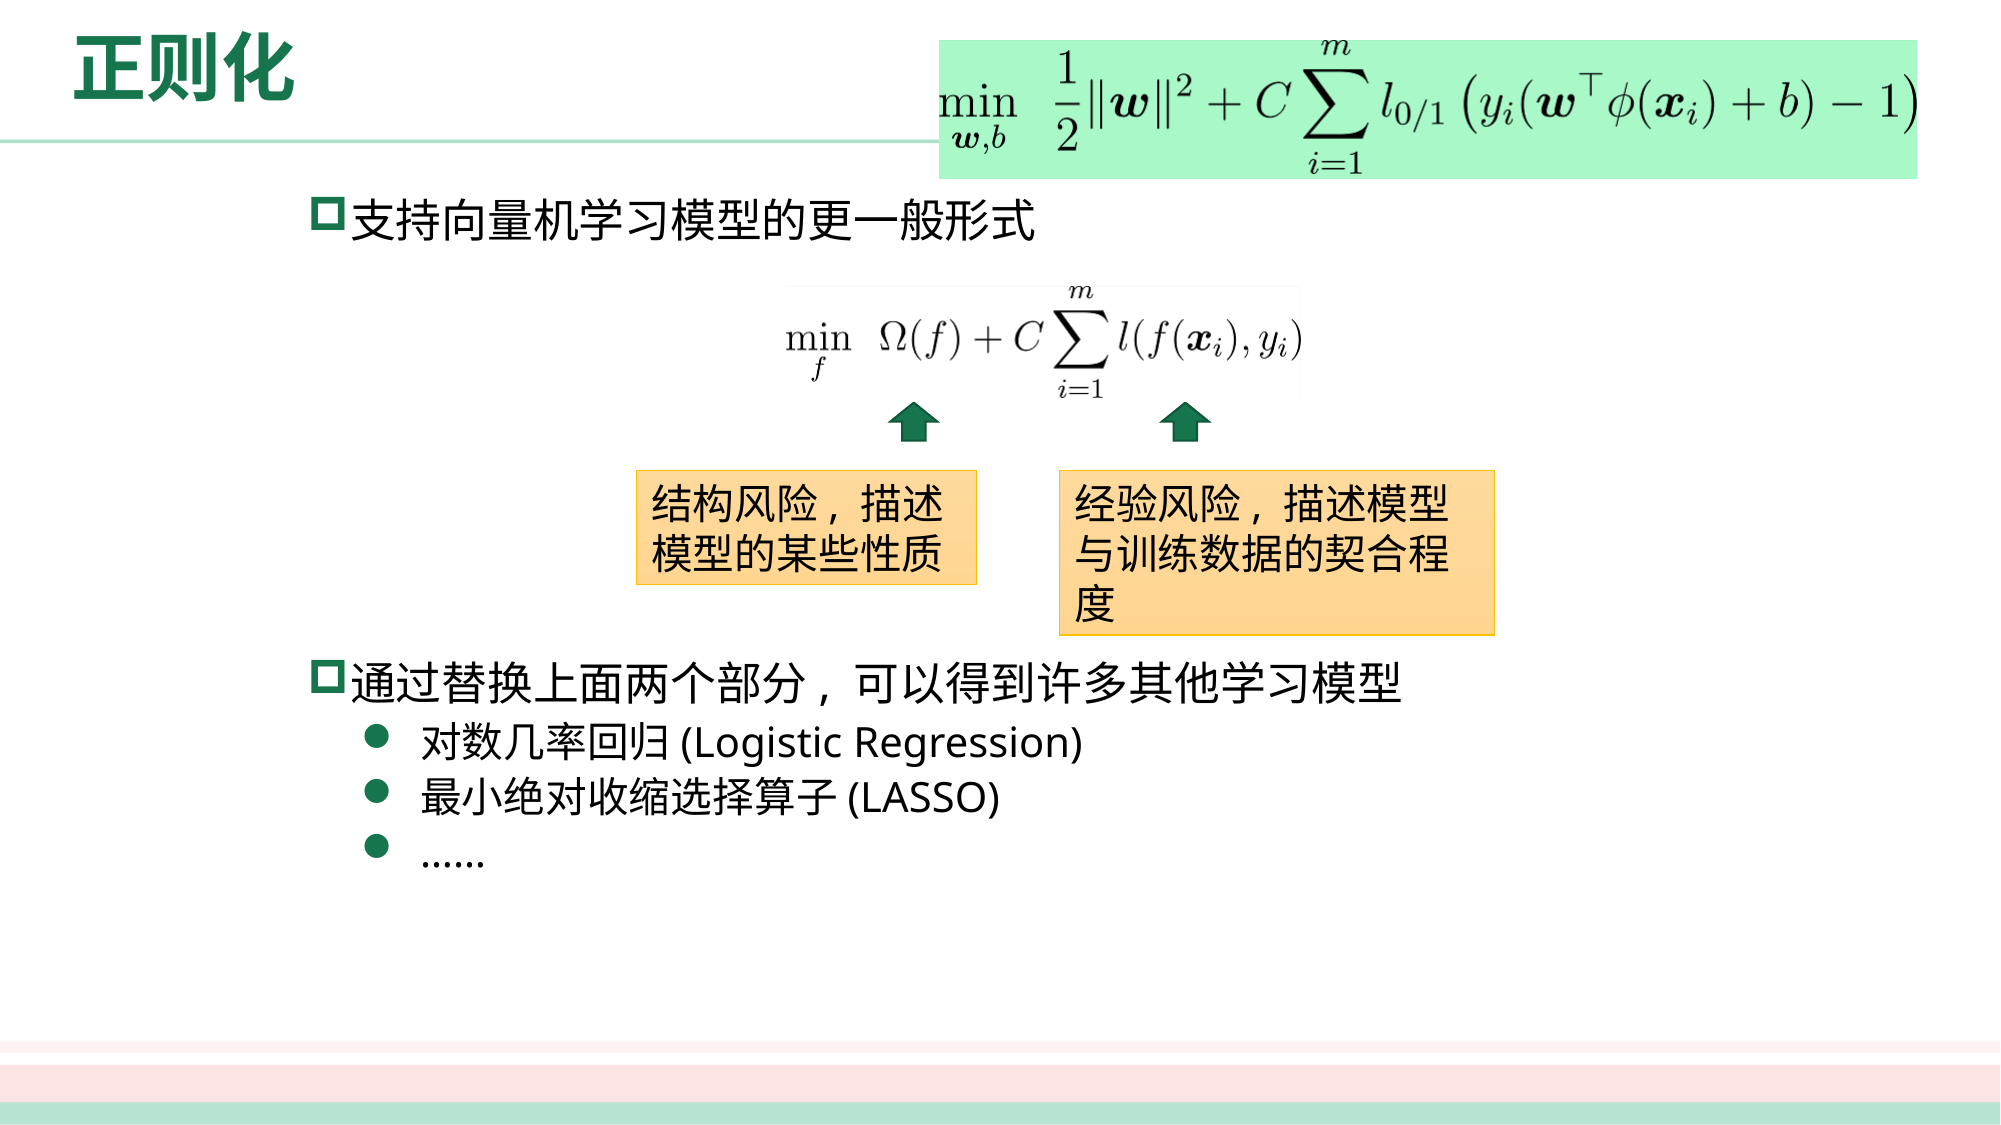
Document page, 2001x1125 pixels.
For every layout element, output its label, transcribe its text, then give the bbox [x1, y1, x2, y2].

text_box [887, 402, 941, 442]
picture [0, 0, 2001, 1125]
text_box [1158, 402, 1212, 442]
title 正则化 [56, 7, 1782, 135]
text_box 经验风险, 描述模型与训练数据的契合程度 [1059, 470, 1495, 636]
text_box 结构风险, 描述模型的某些性质 [636, 470, 977, 585]
list 支持向量机学习模型的更一般形式 通过替换上面两个部分, 可以得到许多其他学习模型 对数几率回归(Logistic Regression) 最小绝对收缩选择算子(LASSO) …… [292, 190, 1707, 1065]
